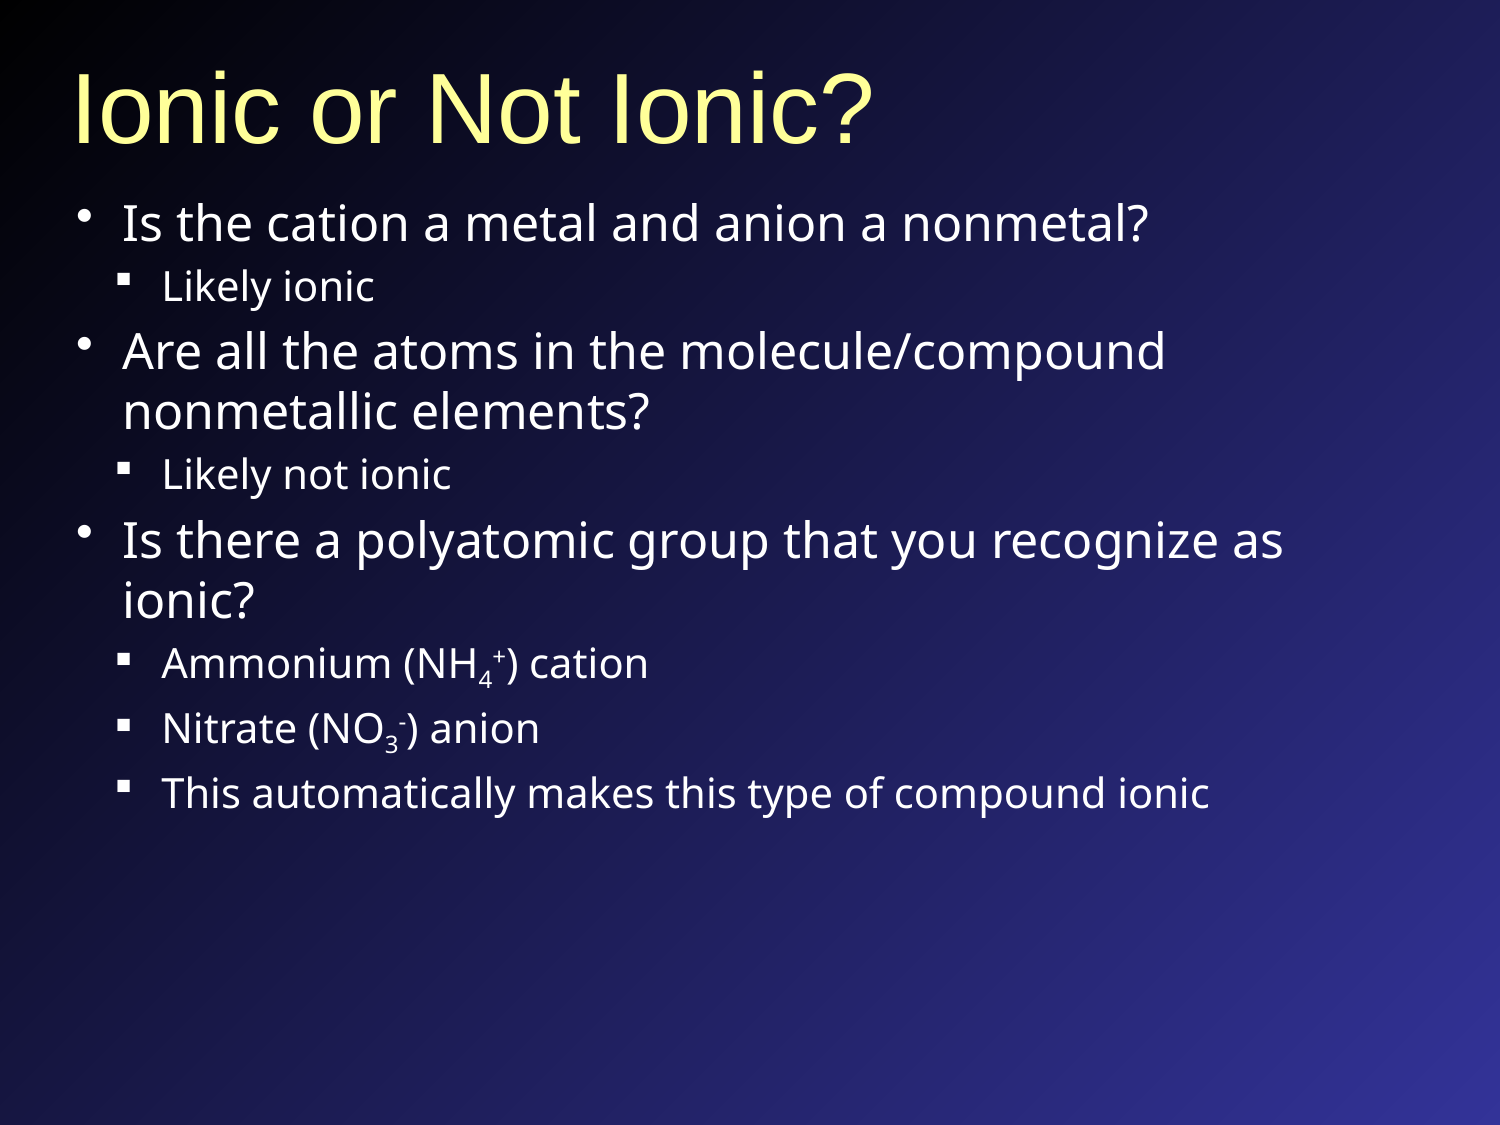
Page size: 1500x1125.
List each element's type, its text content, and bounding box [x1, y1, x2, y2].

list Is the cation a metal and anion a nonmetal? Likely ionic Are all the atoms in the molecule/compound nonmetallic elements? Likely not ionic Is there a polyatomic group that you recognize as ionic? Ammonium (NH4+) cation Nitrate (NO3-) anion This automatically makes this type of compound ionic [60, 183, 1438, 1075]
title Ionic or Not Ionic? [55, 34, 1438, 172]
